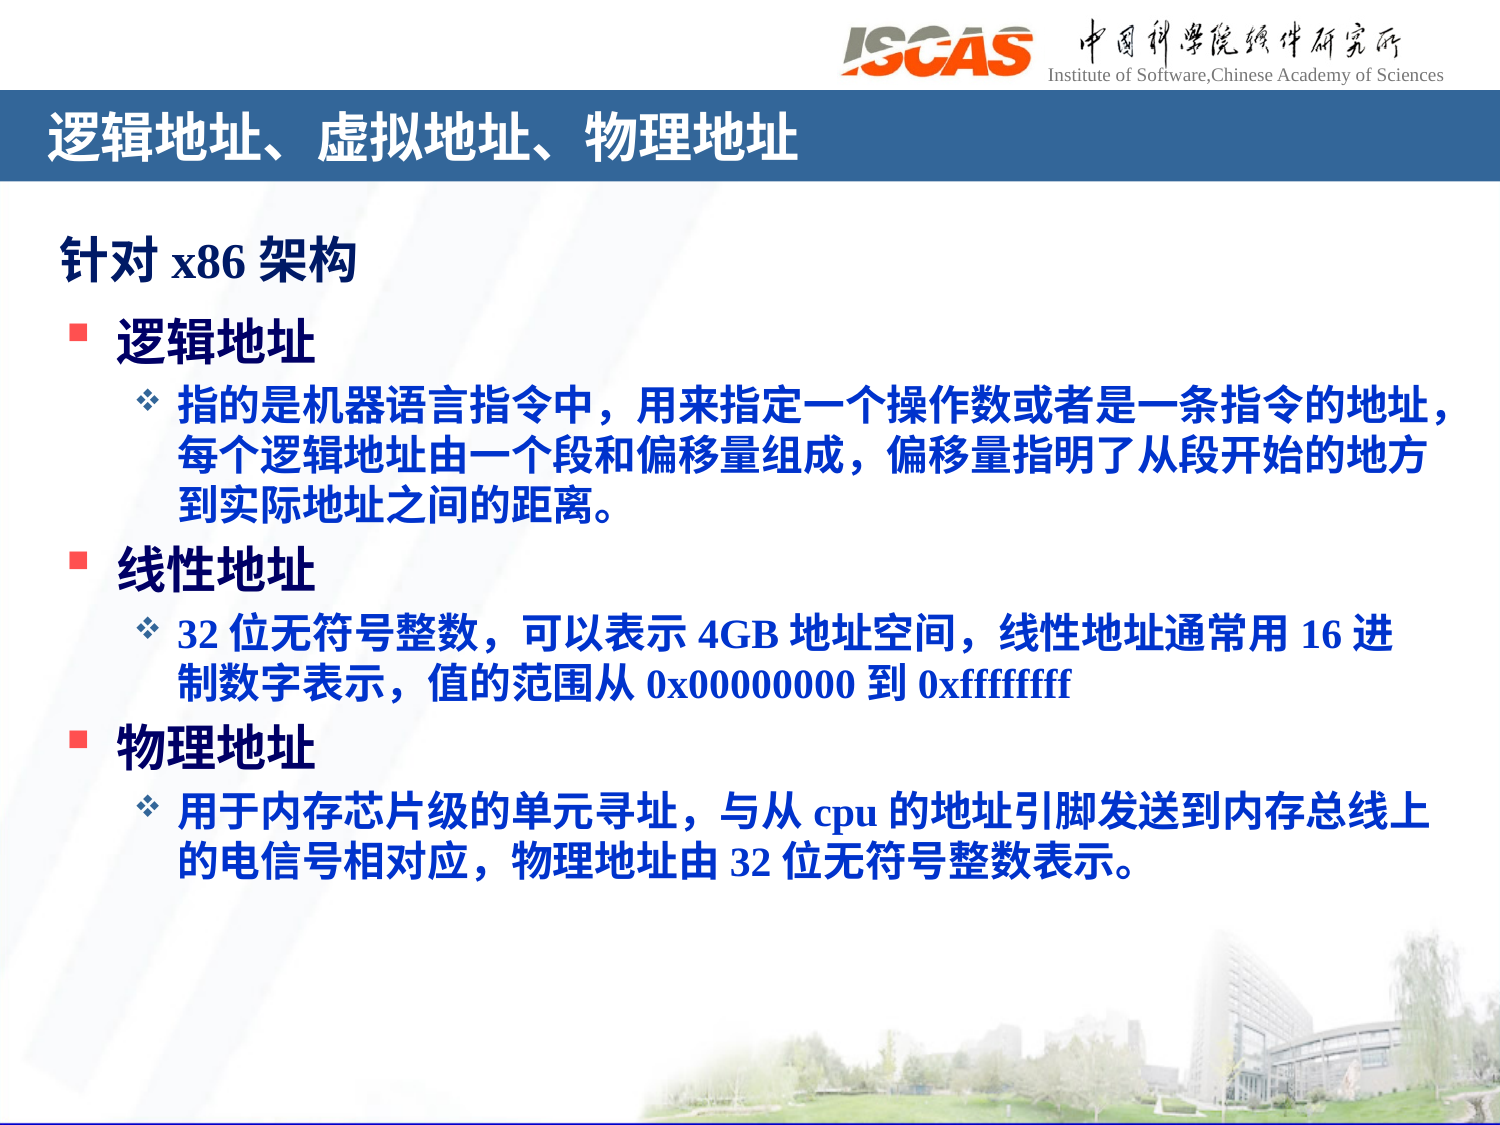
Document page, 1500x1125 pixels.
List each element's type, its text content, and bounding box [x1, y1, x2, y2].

picture [0, 182, 1500, 1125]
title 逻辑地址、虚拟地址、物理地址 [0, 89, 1500, 182]
list 逻辑地址 指的是机器语言指令中，用来指定一个操作数或者是一条指令的地址，每个逻辑地址由一个段和偏移量组成，偏移量指明了从段开始的地方到实际地址之间的距离。 线性地址 32位无符号整数，可以表示4GB地址空间，线性地址通常用16进制数字表示，值的范围从0x00000000到0xffffffff 物理地址 用于内存芯片级的单元寻址，与从cpu的地址引脚发送到内存总线上的电信号相对应，物理地址由32位无符号整数表示。 [49, 302, 1451, 1059]
picture [837, 18, 1045, 87]
picture [1077, 15, 1402, 71]
text_box 针对x86架构 [44, 221, 373, 297]
